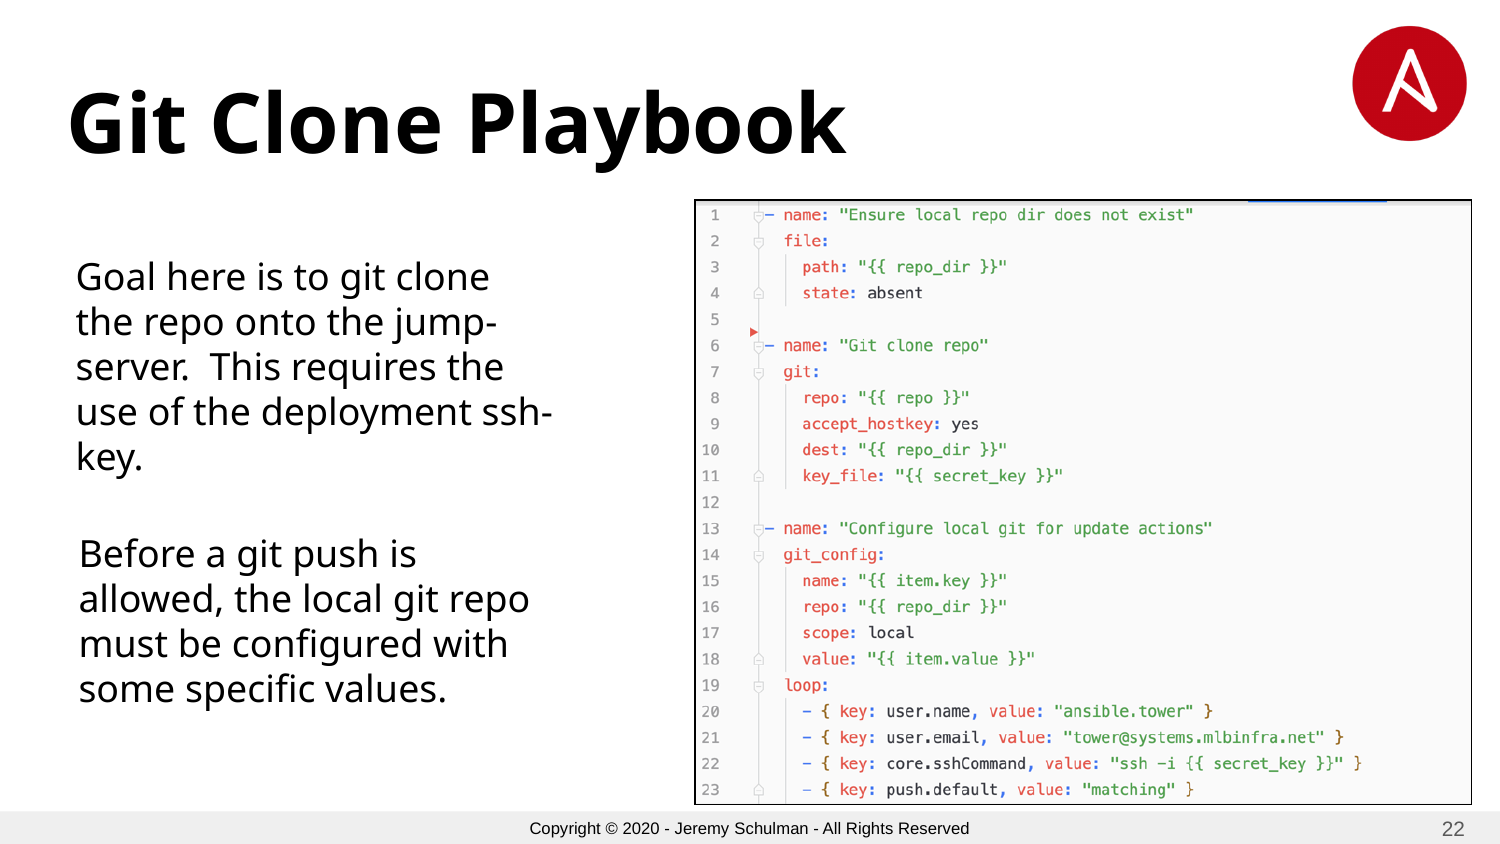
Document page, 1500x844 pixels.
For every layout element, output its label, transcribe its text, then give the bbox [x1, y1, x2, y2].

text_box Goal here is to git clone the repo onto the jump-server. This requires the use of the deployment ssh-key. [60, 238, 571, 447]
slide_number ‹#› [1389, 795, 1480, 844]
title Git Clone Playbook [51, 72, 1449, 167]
text_box Before a git push is allowed, the local git repo must be configured with some specific values. [63, 514, 583, 769]
picture [694, 199, 1472, 806]
picture [1346, 21, 1472, 146]
